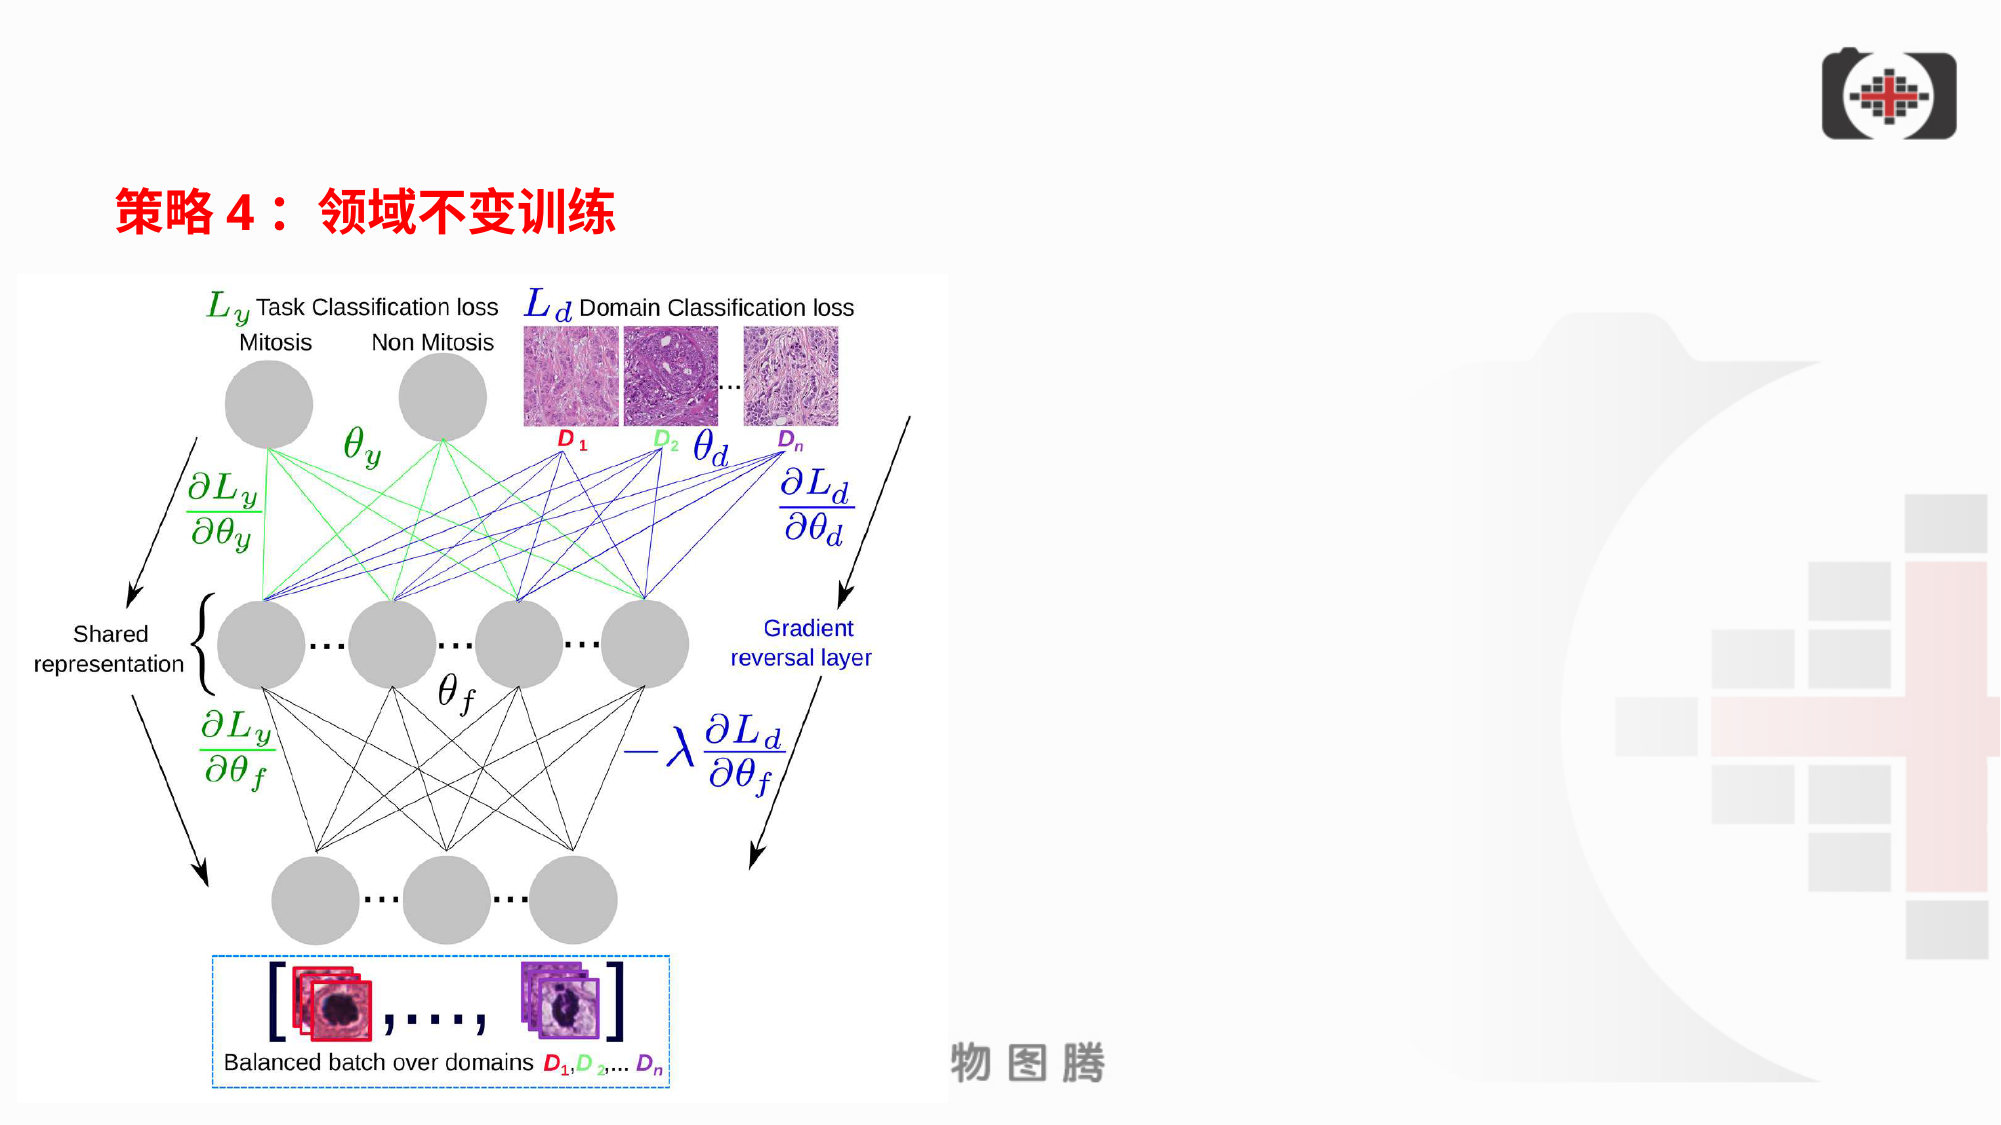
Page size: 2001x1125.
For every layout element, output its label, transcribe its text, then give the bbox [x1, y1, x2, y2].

text_box 策略4：领域不变训练 [99, 172, 645, 248]
picture [0, 0, 2001, 1125]
